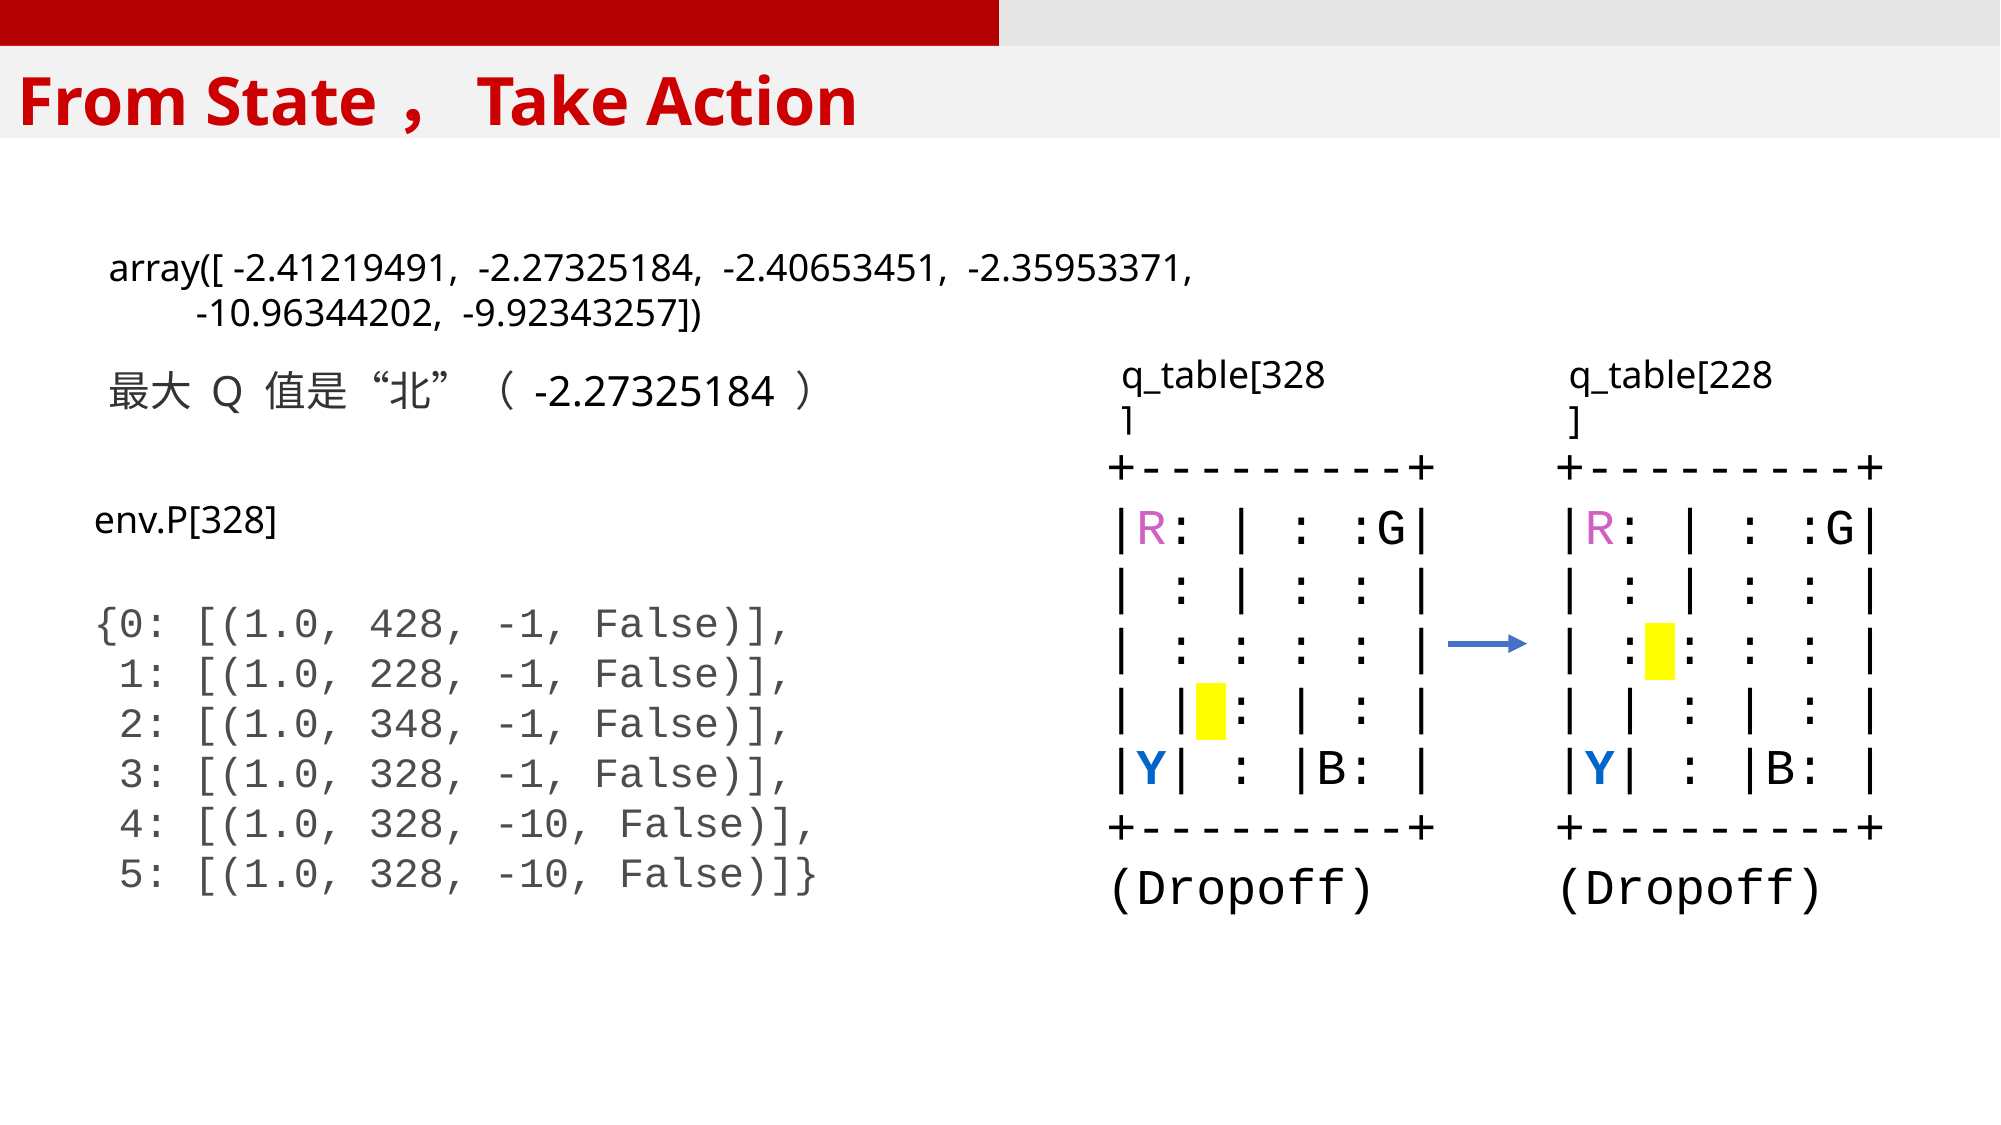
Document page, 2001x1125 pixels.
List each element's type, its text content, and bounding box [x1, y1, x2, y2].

text_box +---------+ |R: | : :G| | : | : : | | : : : : | | | : | : | |Y| : |B: | +---------+ (Dropoff) [1106, 434, 1448, 915]
text_box env.P[328] [79, 488, 1091, 548]
text_box +---------+ |R: | : :G| | : | : : | | : : : : | | | : | : | |Y| : |B: | +---------+ (Dropoff) [1554, 434, 1897, 915]
text_box {0: [(1.0, 428, -1, False)], 1: [(1.0, 228, -1, False)], 2: [(1.0, 348, -1, False)], 3: [(1.0, 328, -1, False)], 4: [(1.0, 328, -10, False)], 5: [(1.0, 328, -10, False)]} [93, 595, 893, 907]
text_box [999, 0, 2000, 45]
text_box [0, 0, 999, 45]
text_box From State，Take Action [0, 45, 2000, 139]
text_box q_table[228] [1553, 343, 1792, 448]
text_box q_table[328] [1106, 343, 1344, 434]
text_box 最大 Q 值是“北”（ -2.27325184 ） [93, 357, 1106, 423]
text_box array([ -2.41219491, -2.27325184, -2.40653451, -2.35953371, -10.96344202, -9.92343257]) [93, 191, 1209, 342]
